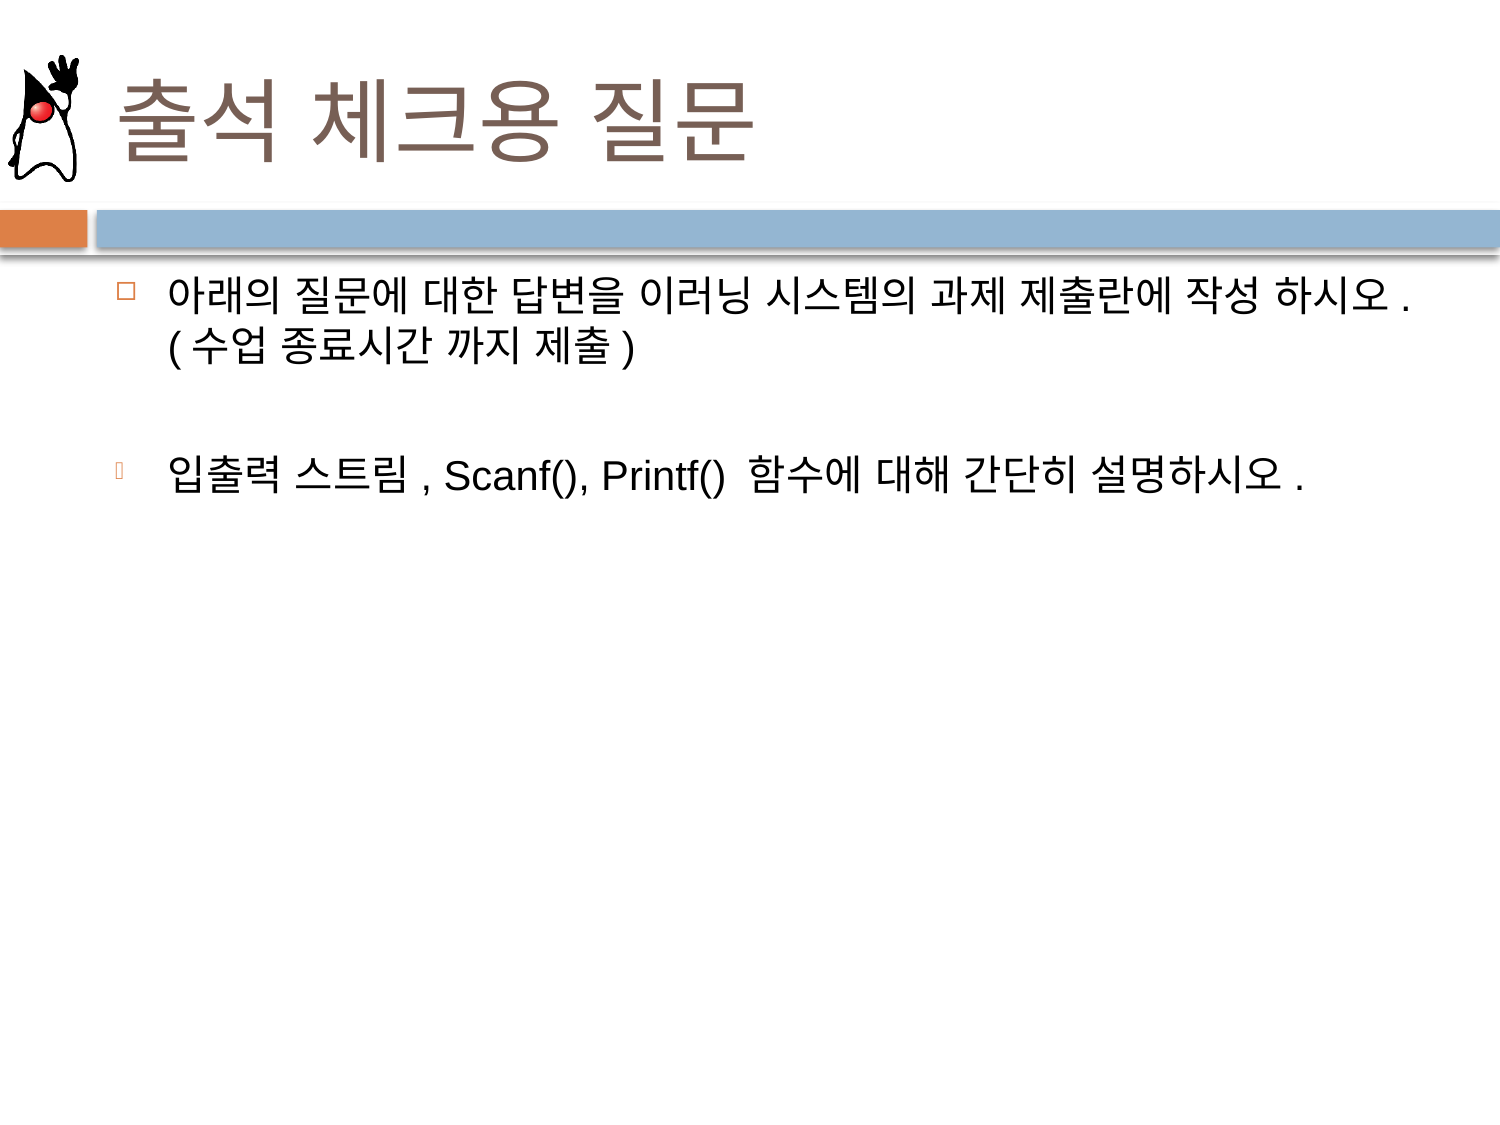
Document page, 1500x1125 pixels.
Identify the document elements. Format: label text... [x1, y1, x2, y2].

picture [8, 55, 79, 182]
title 출석 체크용 질문 [100, 37, 1438, 200]
list 아래의 질문에 대한 답변을 이러닝 시스템의 과제 제출란에 작성 하시오. (수업 종료시간 까지 제출) 입출력 스트림, Scanf(), Printf() 함수에 대해 간단히 설명하시오. [100, 262, 1438, 1000]
